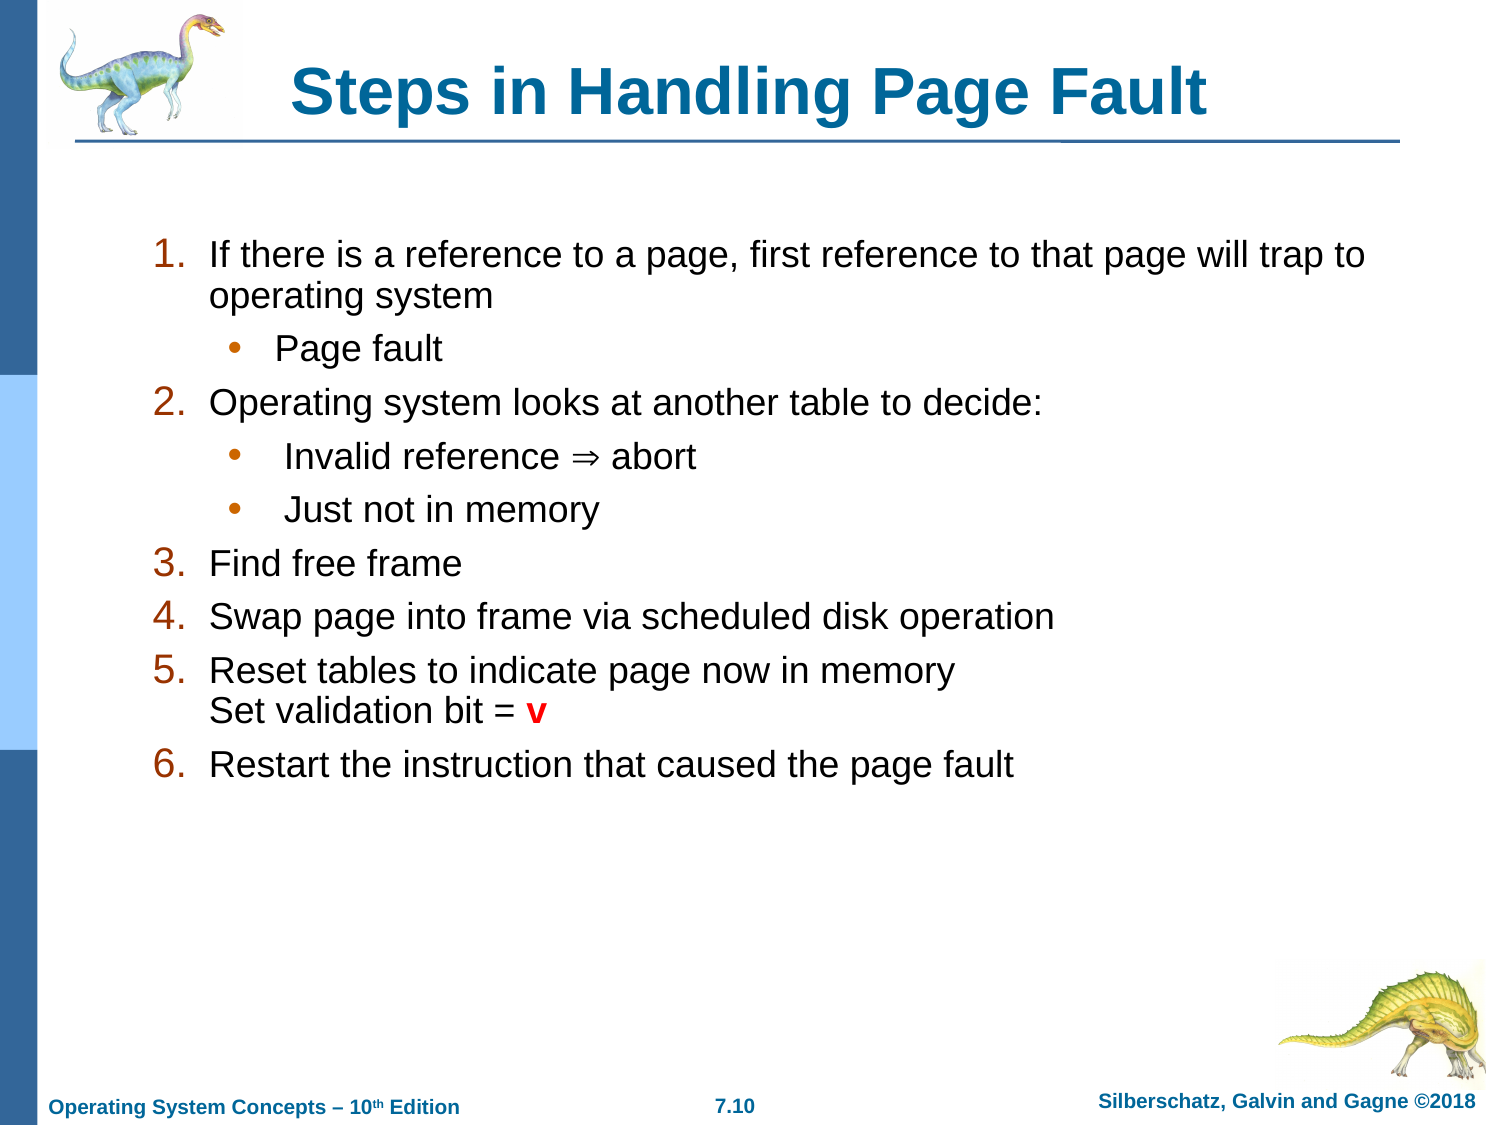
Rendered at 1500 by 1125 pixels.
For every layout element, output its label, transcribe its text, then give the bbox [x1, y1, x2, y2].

picture [46, 0, 243, 149]
list If there is a reference to a page, first reference to that page will trap to operating system Page fault Operating system looks at another table to decide: Invalid reference  abort Just not in memory Find free frame Swap page into frame via scheduled disk operation Reset tables to indicate page now in memory Set validation bit = v Restart the instruction that caused the page fault [137, 228, 1403, 886]
picture [1275, 959, 1486, 1090]
title Steps in Handling Page Fault [75, 40, 1425, 136]
